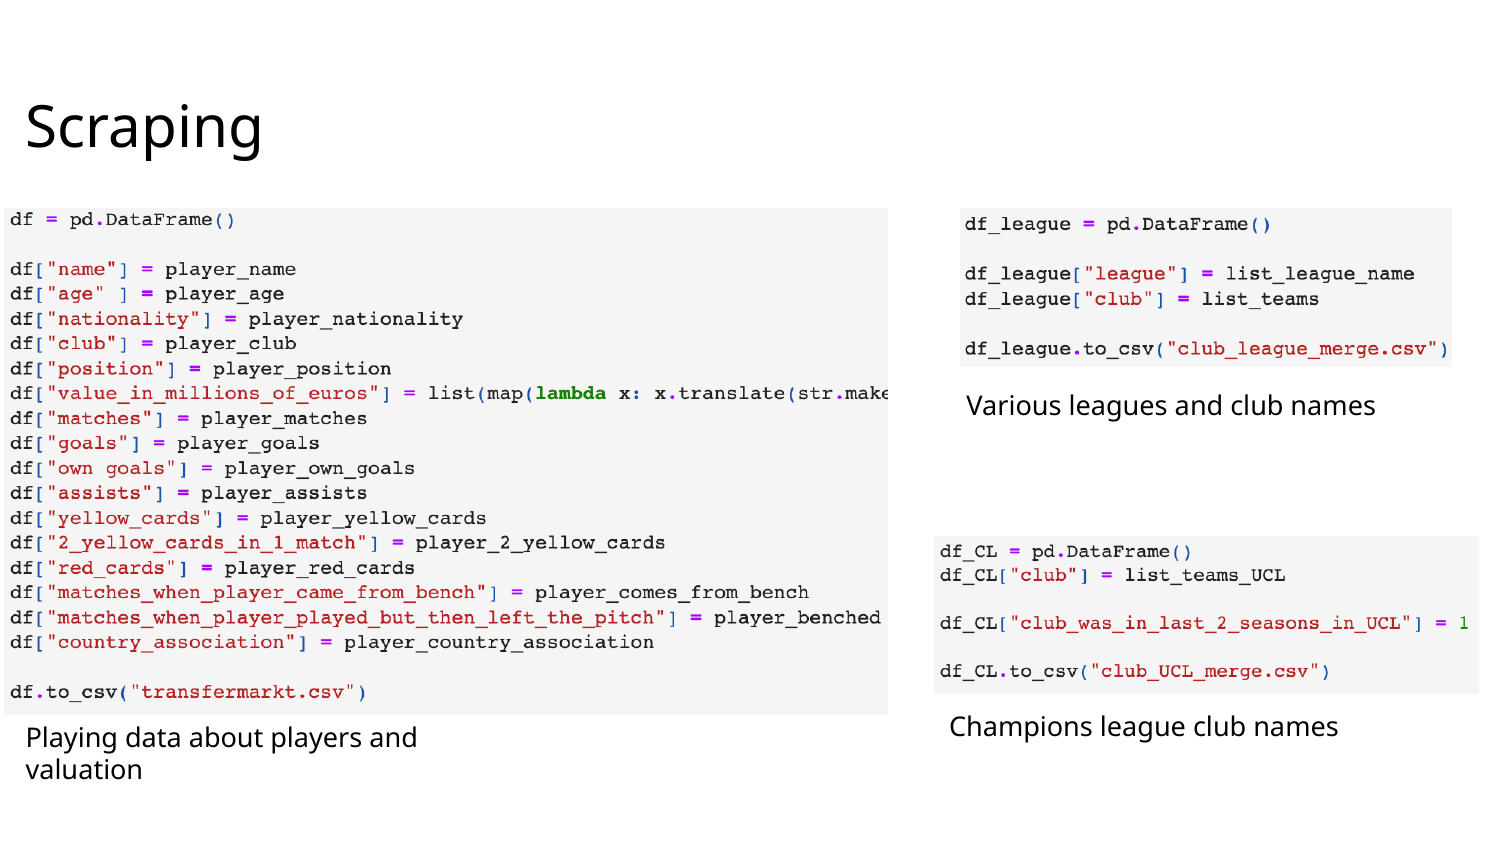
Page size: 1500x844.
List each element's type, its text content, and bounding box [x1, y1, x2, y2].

text_box Champions league club names [934, 702, 1479, 757]
picture [4, 208, 889, 715]
title Scraping [10, 74, 1409, 169]
text_box Various leagues and club names [951, 373, 1496, 436]
text_box Playing data about players and valuation [10, 723, 555, 800]
picture [960, 208, 1453, 367]
picture [933, 536, 1479, 695]
